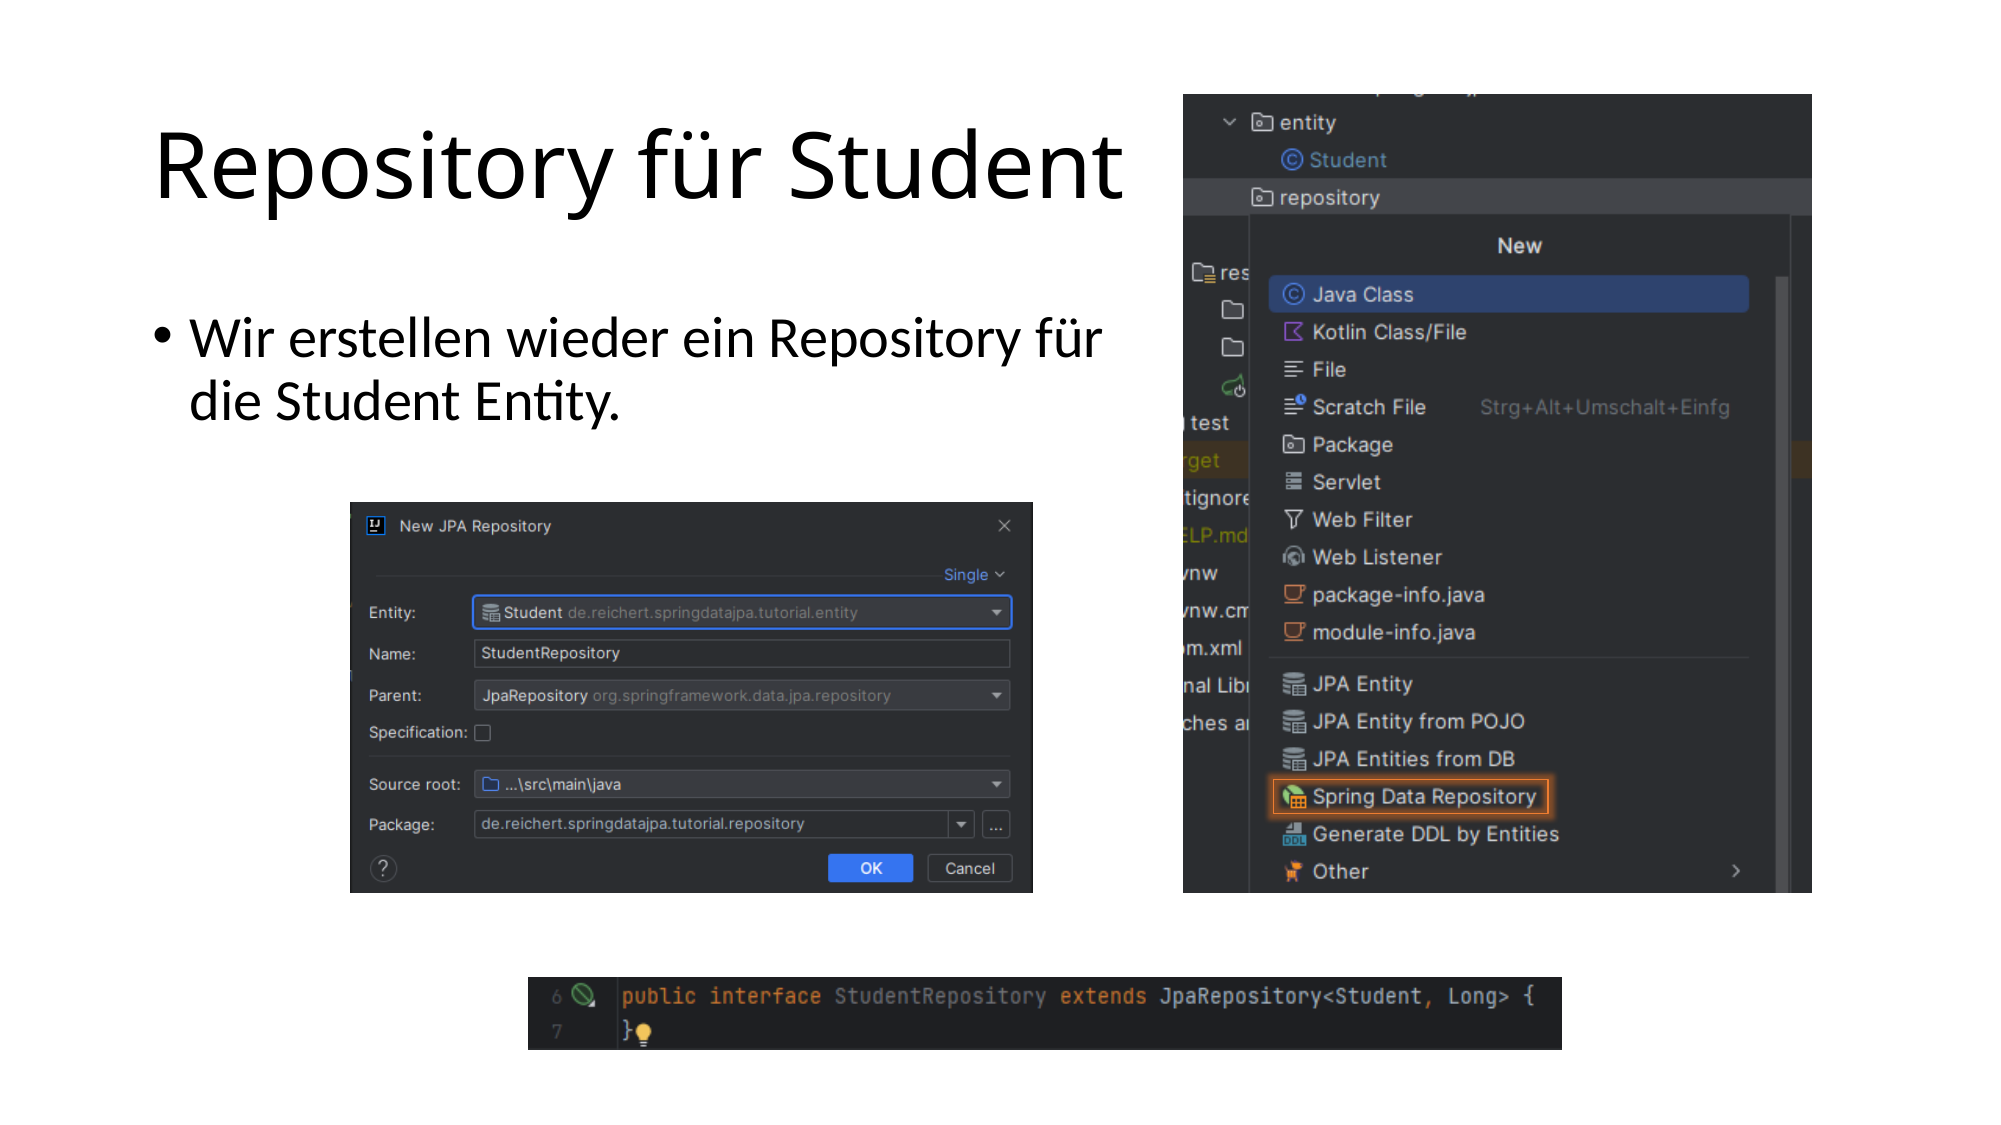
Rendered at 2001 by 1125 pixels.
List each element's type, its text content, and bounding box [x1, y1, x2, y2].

picture [528, 977, 1562, 1050]
picture [1183, 94, 1812, 893]
title Repository für Student [137, 59, 1863, 278]
list Wir erstellen wieder ein Repository für die Student Entity. [137, 299, 1148, 1014]
picture [350, 502, 1033, 893]
